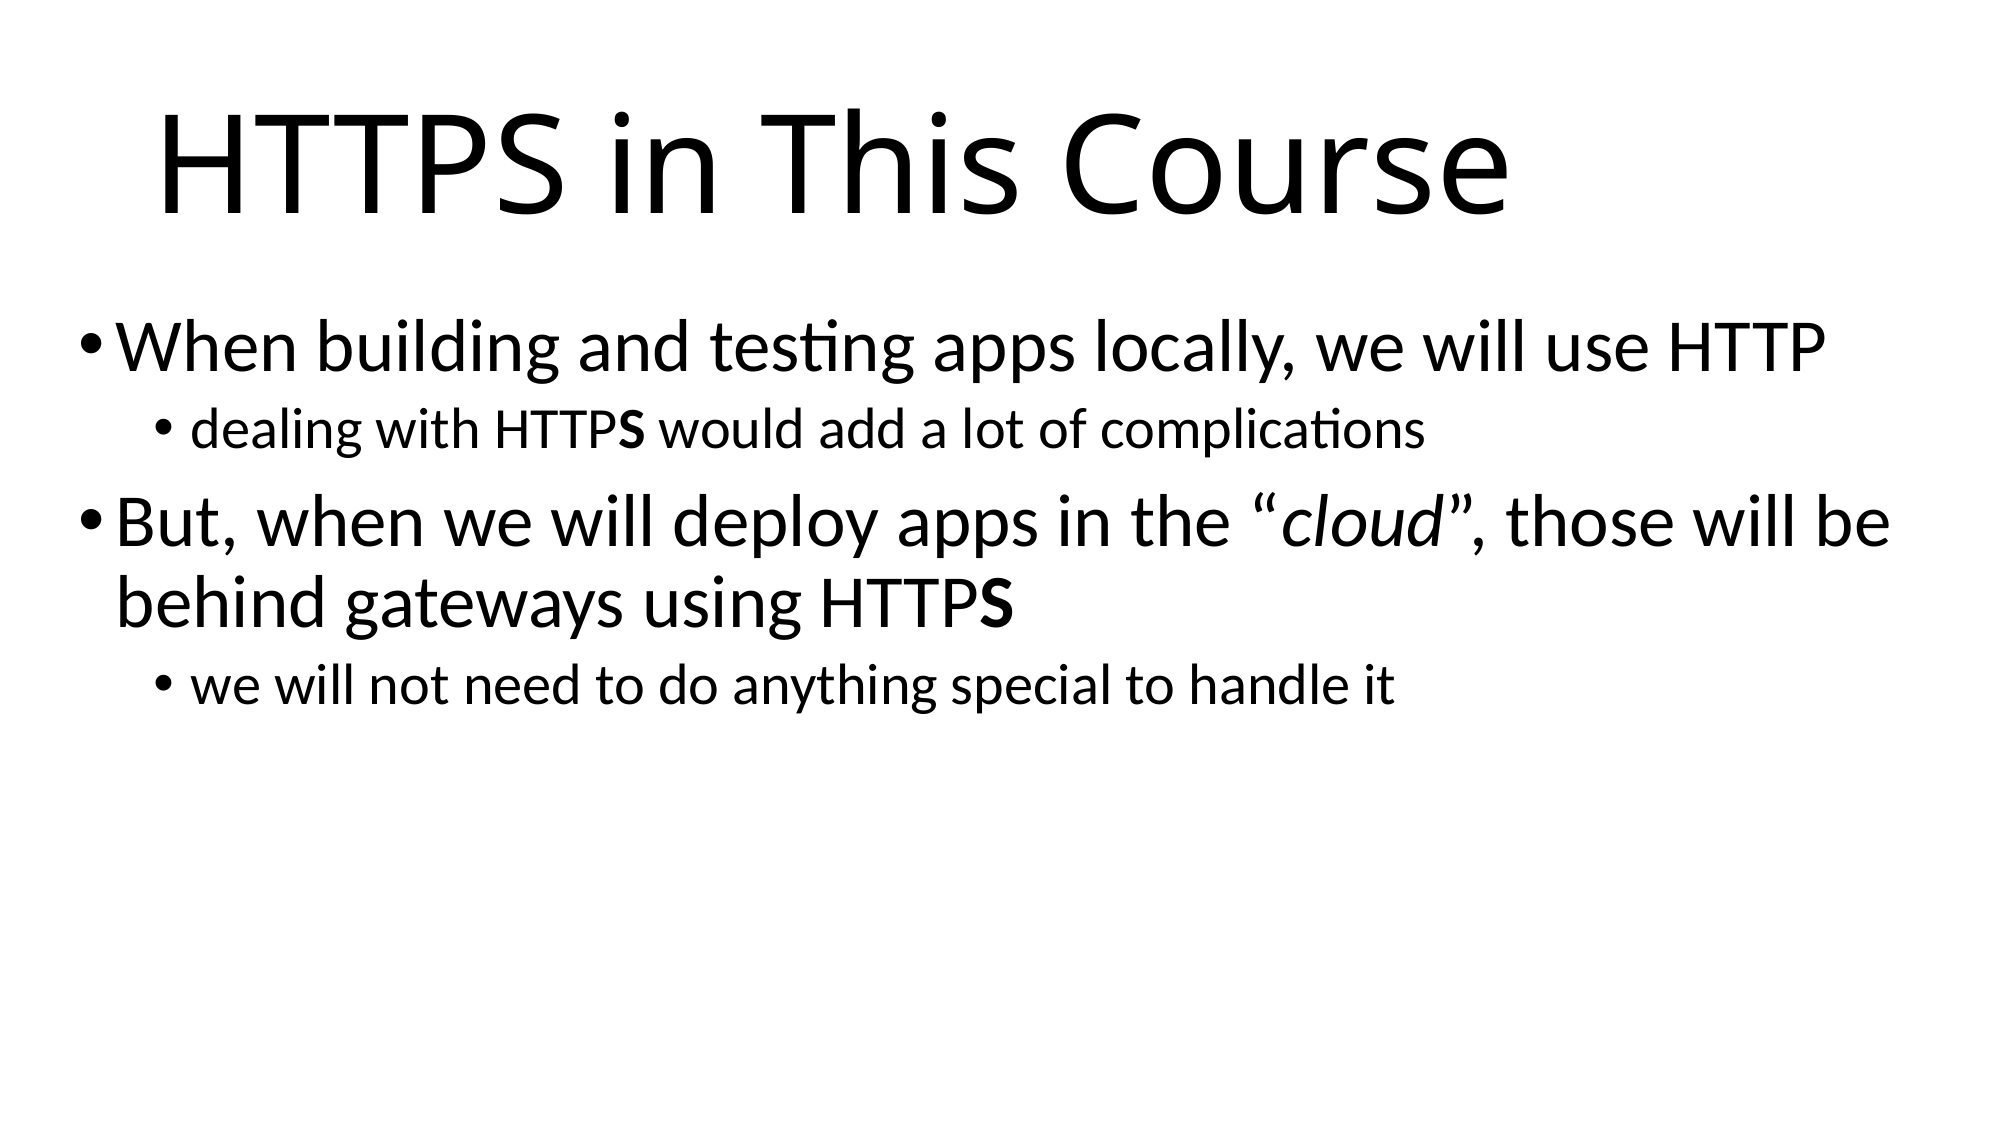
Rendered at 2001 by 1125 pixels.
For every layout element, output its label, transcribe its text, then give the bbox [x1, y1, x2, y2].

title HTTPS in This Course [137, 59, 1863, 278]
list When building and testing apps locally, we will use HTTP dealing with HTTPS would add a lot of complications But, when we will deploy apps in the “cloud”, those will be behind gateways using HTTPS we will not need to do anything special to handle it [63, 299, 1963, 1088]
